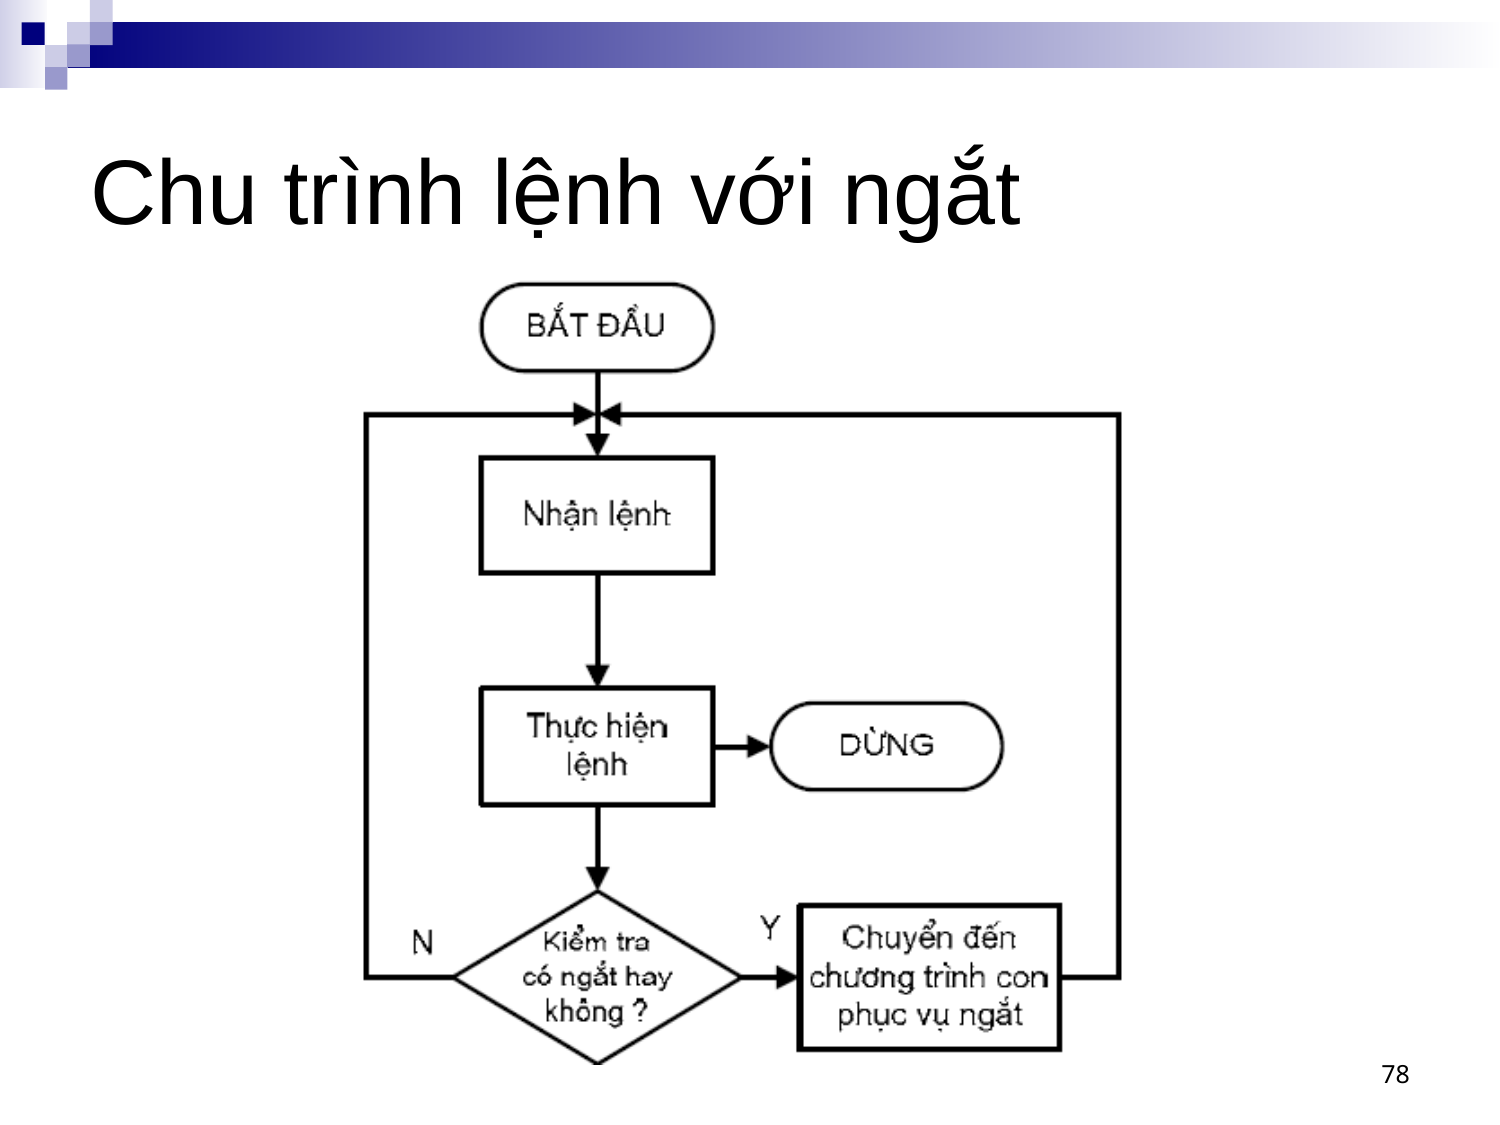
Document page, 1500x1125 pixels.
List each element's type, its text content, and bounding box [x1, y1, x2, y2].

slide_number 78 [1074, 1024, 1426, 1101]
picture [337, 274, 1138, 1065]
title Chu trình lệnh với ngắt [74, 74, 1426, 301]
